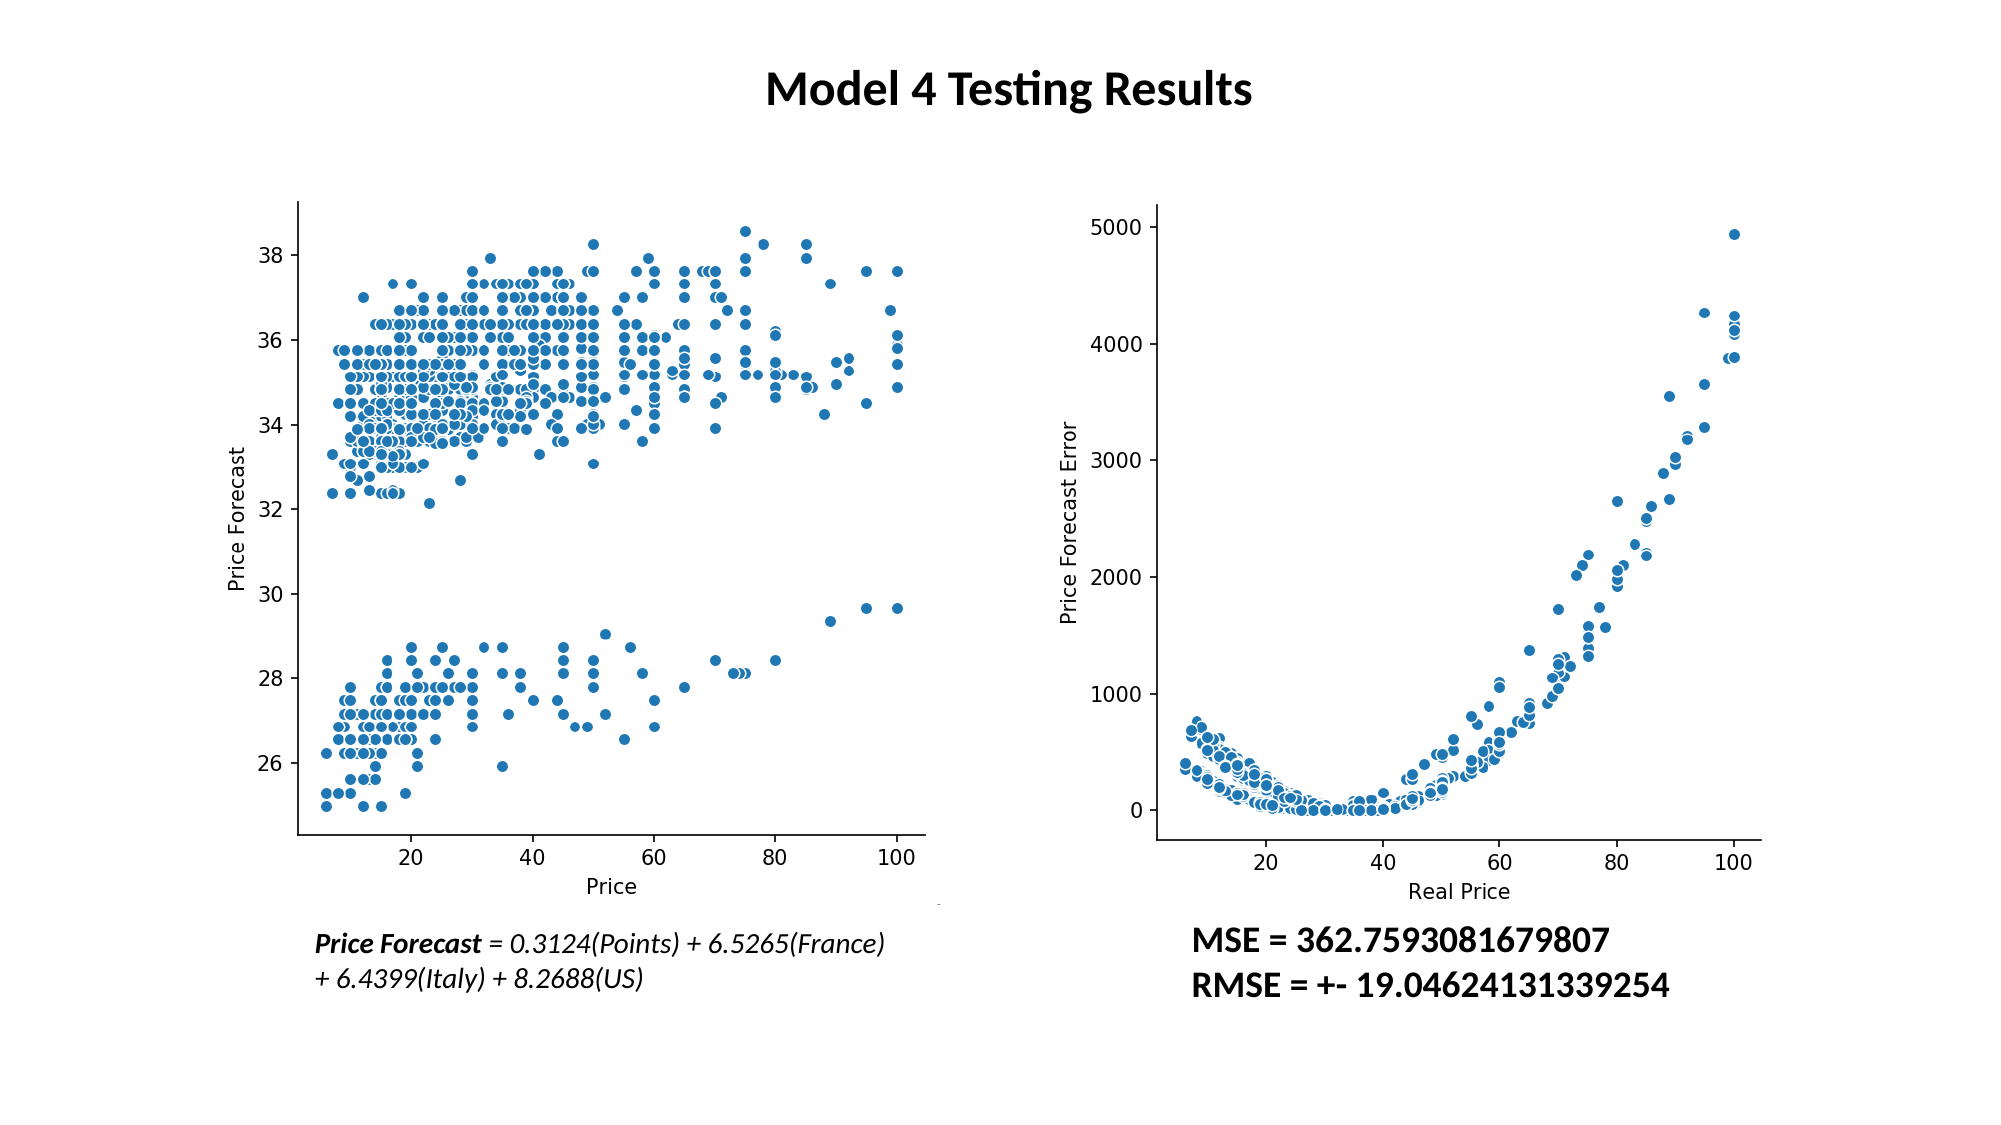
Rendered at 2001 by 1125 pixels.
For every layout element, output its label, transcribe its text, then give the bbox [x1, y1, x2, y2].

picture [208, 196, 942, 905]
text_box Model 4 Testing Results [418, 48, 1600, 124]
picture [1053, 196, 1778, 905]
text_box MSE = 362.7593081679807 RMSE = +- 19.04624131339254 [1176, 907, 1915, 1013]
text_box Price Forecast = 0.3124(Points) + 6.5265(France) + 6.4399(Italy) + 8.2688(US) [300, 917, 916, 1003]
